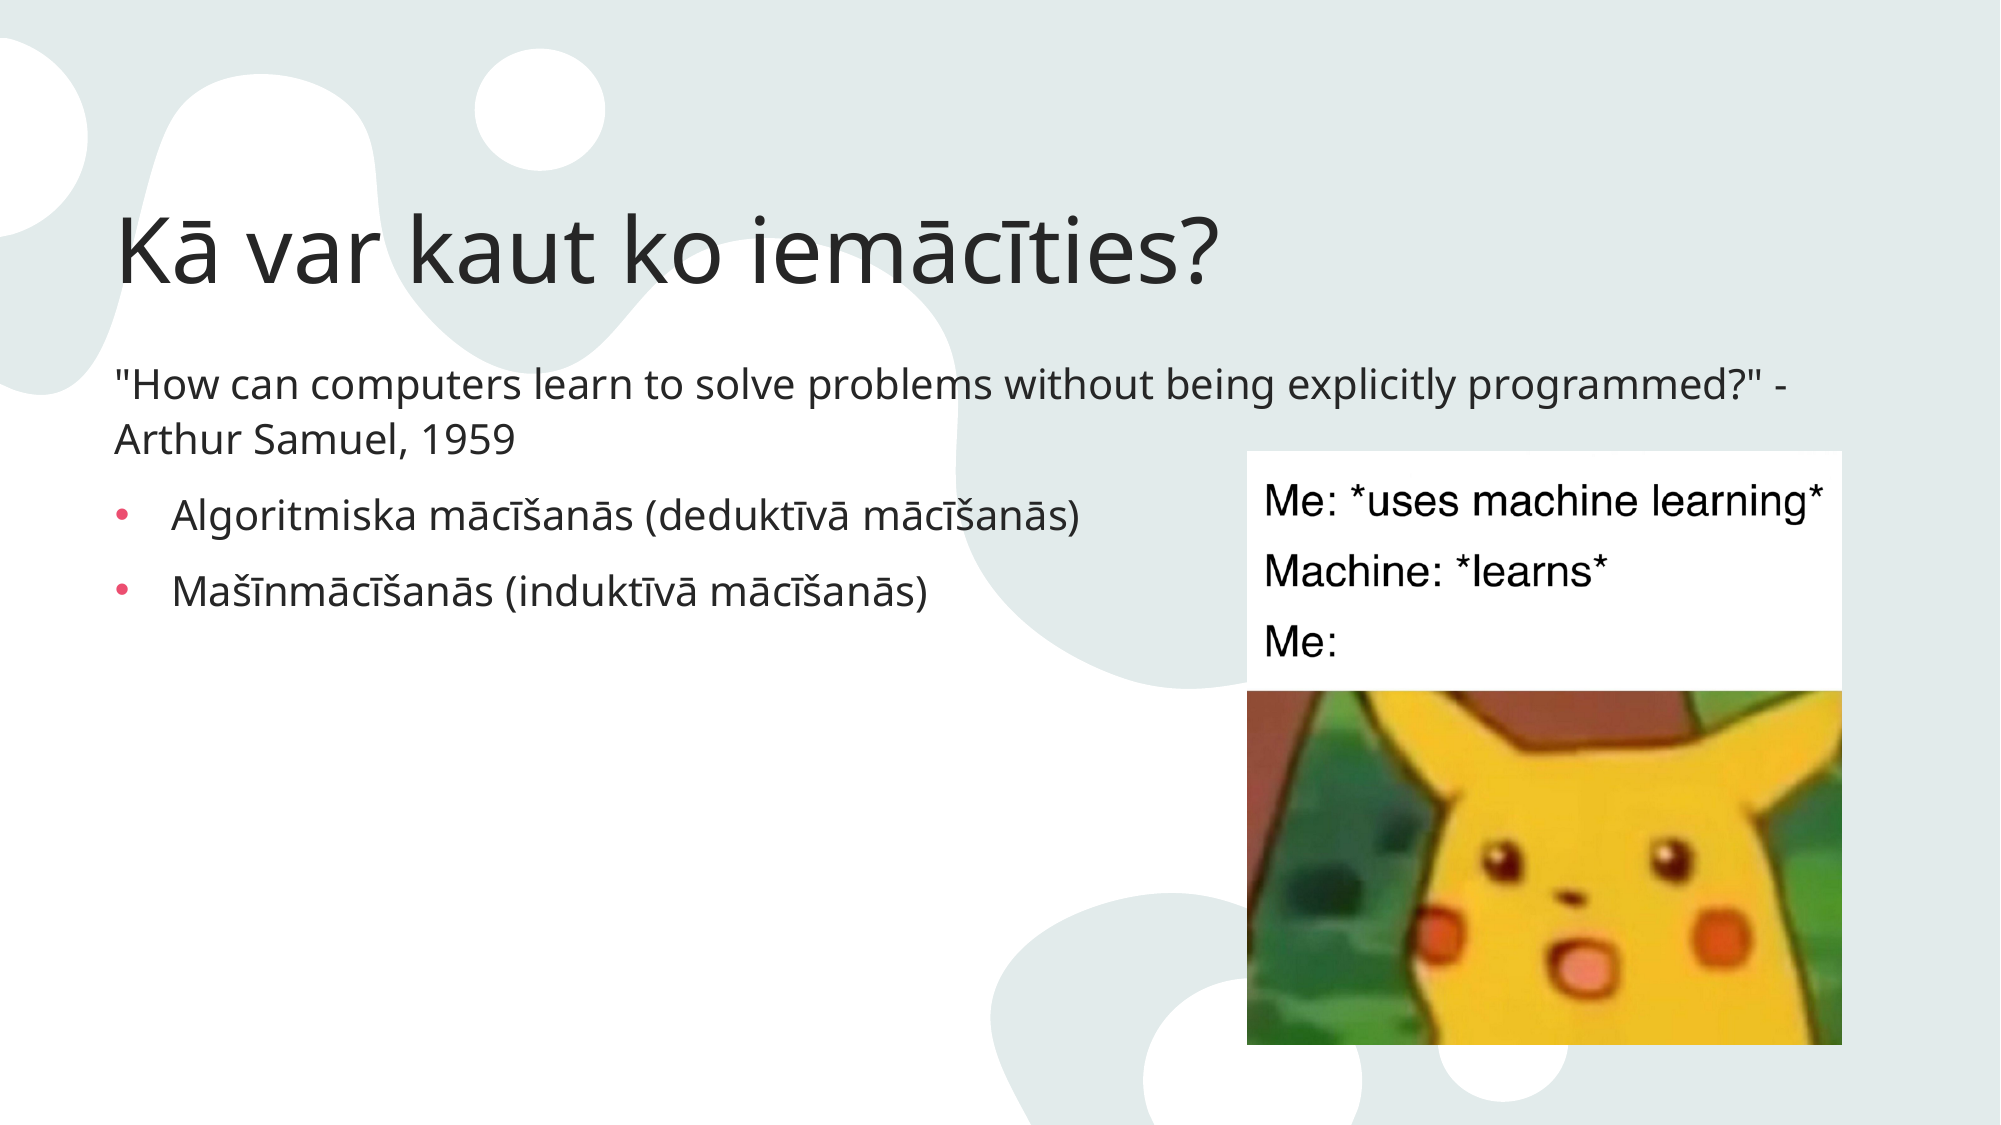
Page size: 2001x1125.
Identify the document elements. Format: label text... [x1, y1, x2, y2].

title Kā var kaut ko iemācīties? [99, 91, 1900, 309]
picture [1247, 451, 1842, 1045]
list "How can computers learn to solve problems without being explicitly programmed?" - Arthur Samuel, 1959 Algoritmiska mācīšanās (deduktīvā mācīšanās) Mašīnmācīšanās (induktīvā mācīšanās) [99, 345, 1900, 1008]
